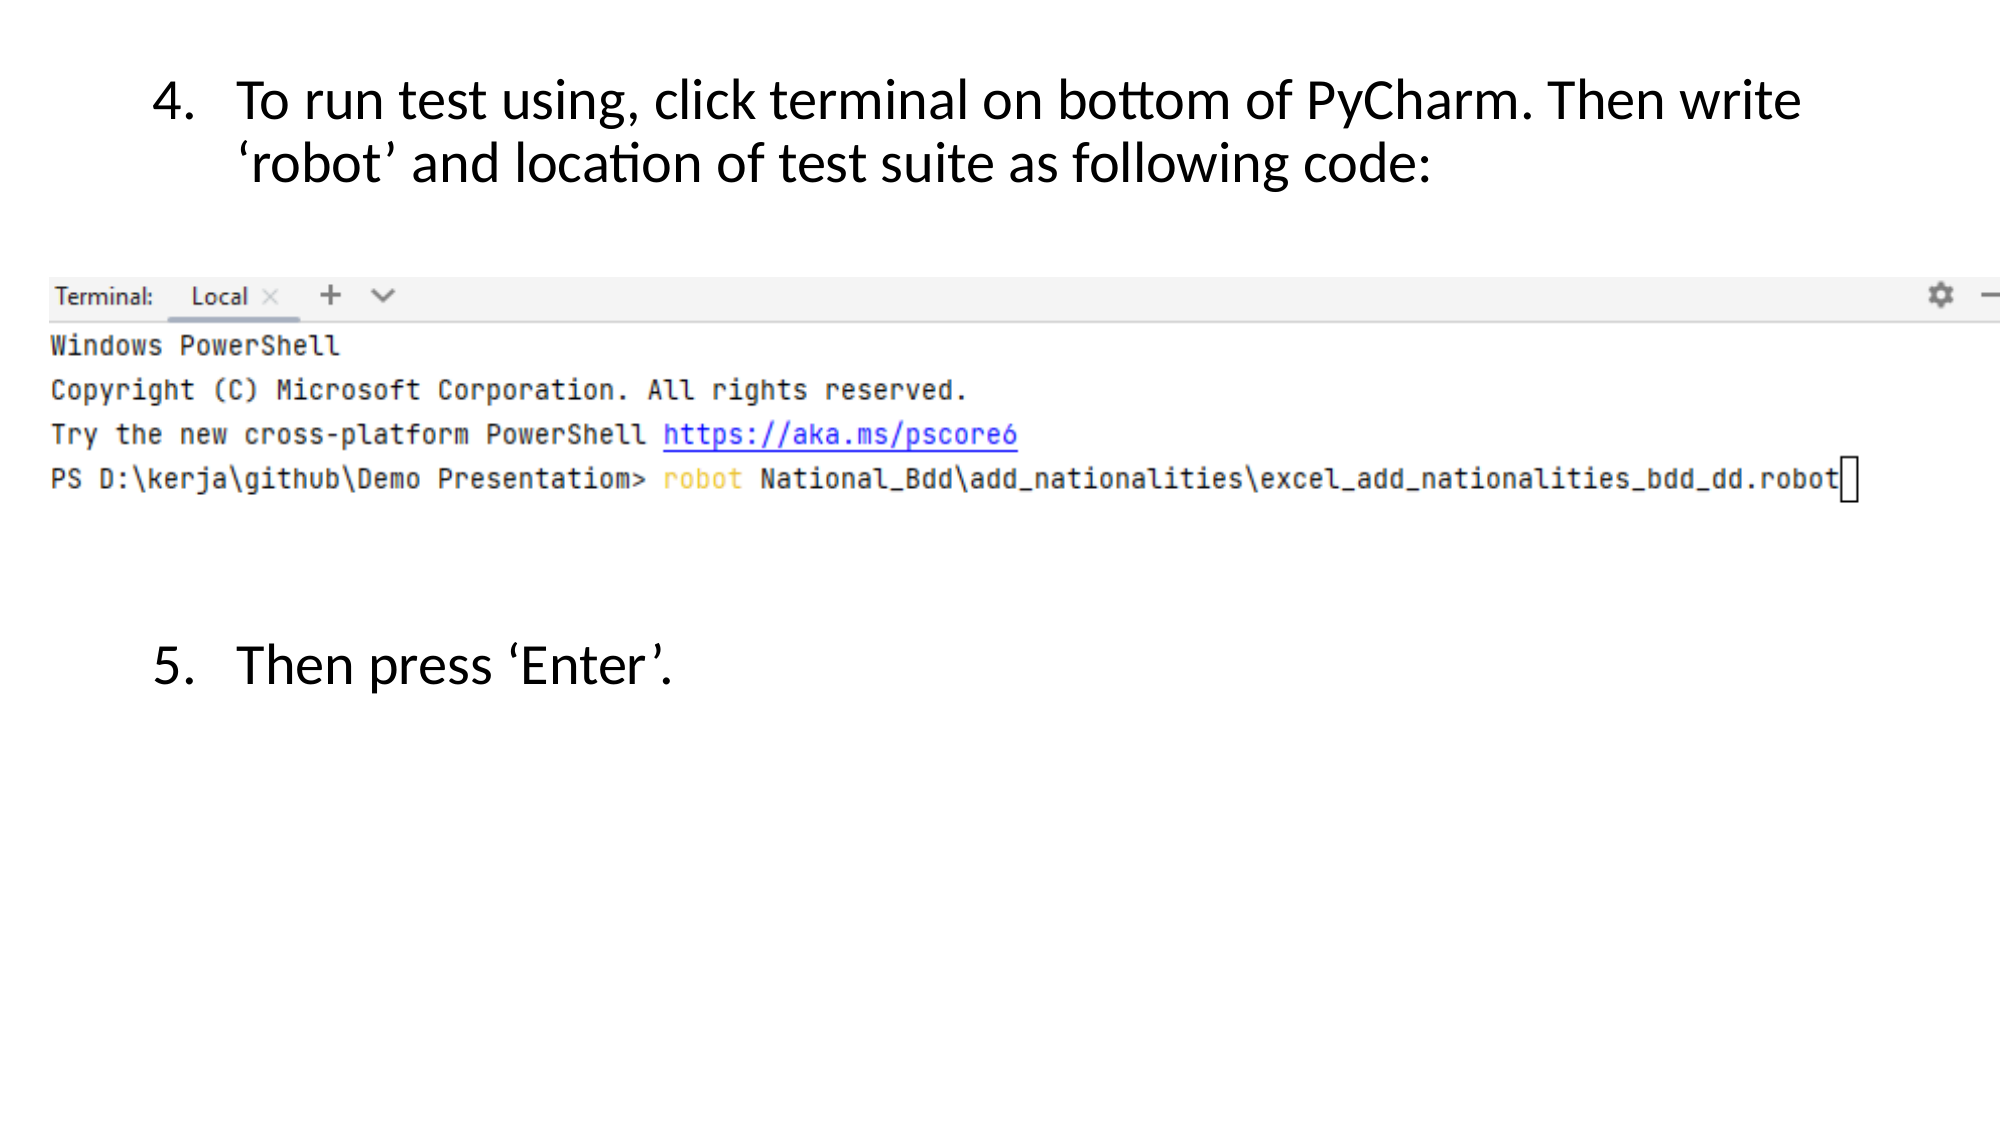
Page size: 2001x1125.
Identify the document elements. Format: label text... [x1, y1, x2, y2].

list To run test using, click terminal on bottom of PyCharm. Then write ‘robot’ and location of test suite as following code: Then press ‘Enter’. [137, 617, 1863, 1014]
list To run test using, click terminal on bottom of PyCharm. Then write ‘robot’ and location of test suite as following code: Then press ‘Enter’. [137, 61, 1863, 277]
picture [49, 277, 2000, 617]
